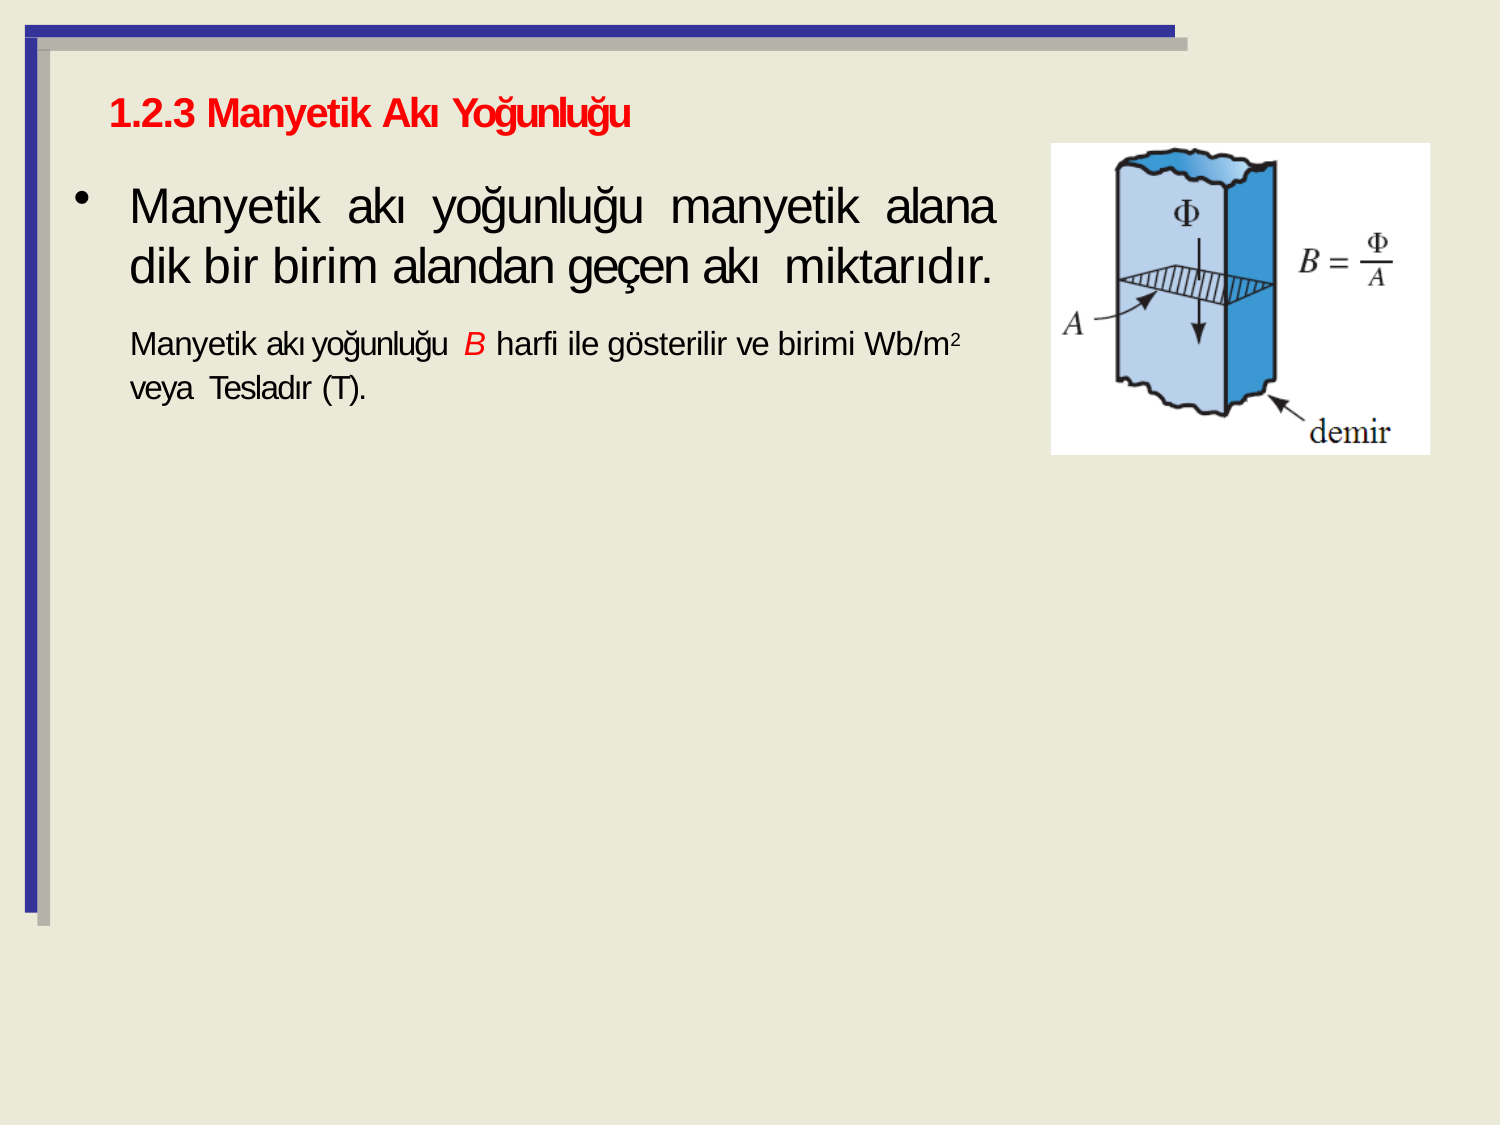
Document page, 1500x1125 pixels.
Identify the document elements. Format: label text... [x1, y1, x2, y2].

text_box 1.2.3 Manyetik Akı Yoğunluğu [69, 83, 971, 136]
text_box Manyetik akı yoğunluğu manyetik alana dik bir birim alandan geçen akı miktarıdır. Manyetik akı yoğunluğu B harfi ile gösterilir ve birimi Wb/m2 veya Tesladır (T). [69, 171, 1025, 407]
picture [37, 37, 1188, 926]
text_box [1050, 143, 1431, 455]
